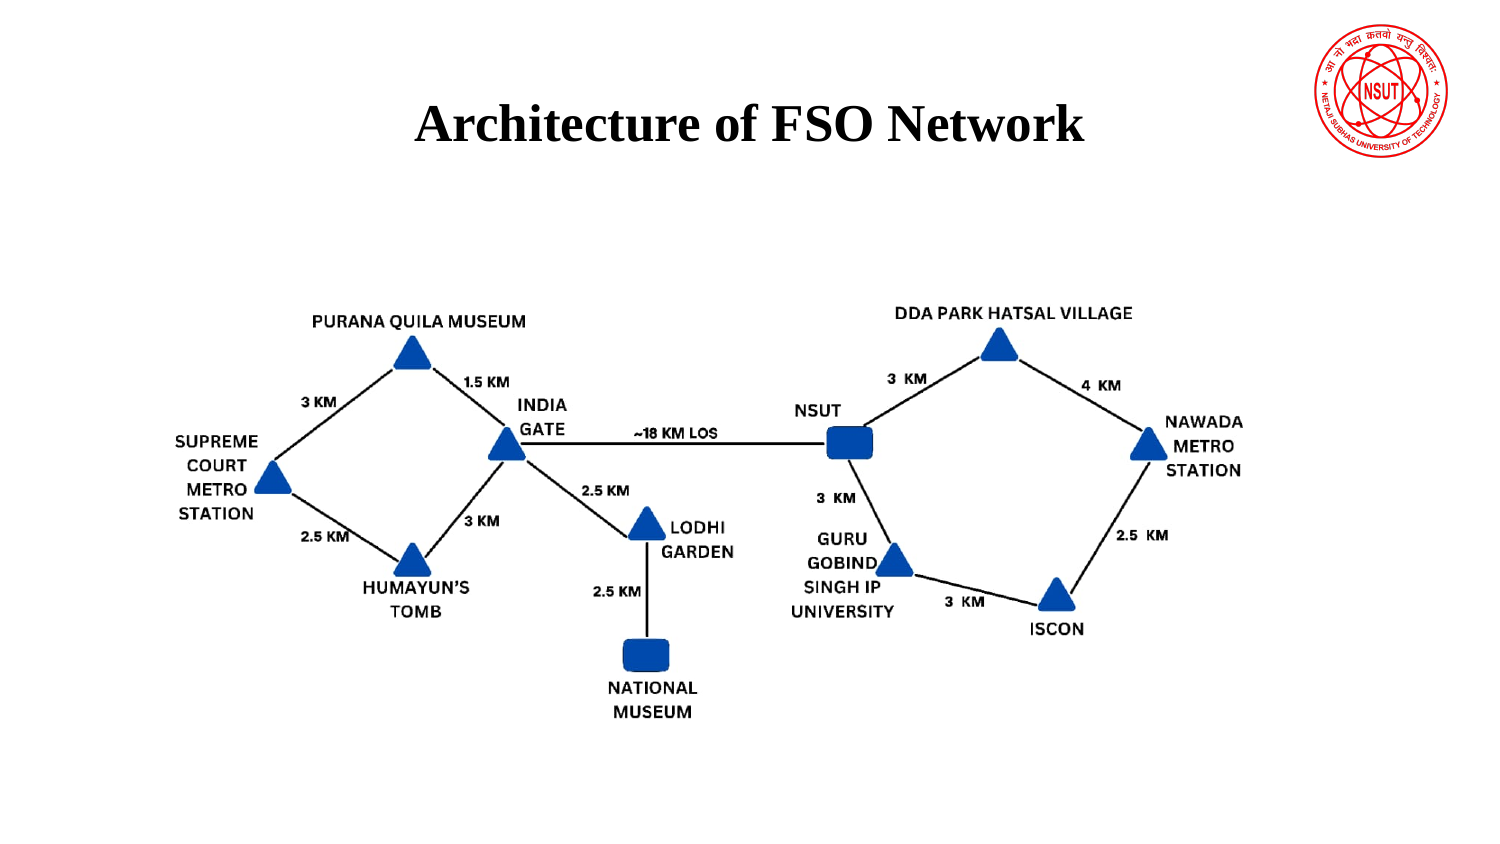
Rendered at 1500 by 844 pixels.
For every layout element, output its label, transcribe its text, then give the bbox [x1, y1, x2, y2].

picture [1312, 23, 1450, 160]
picture [156, 208, 1344, 802]
title Architecture of FSO Network [51, 72, 1313, 167]
